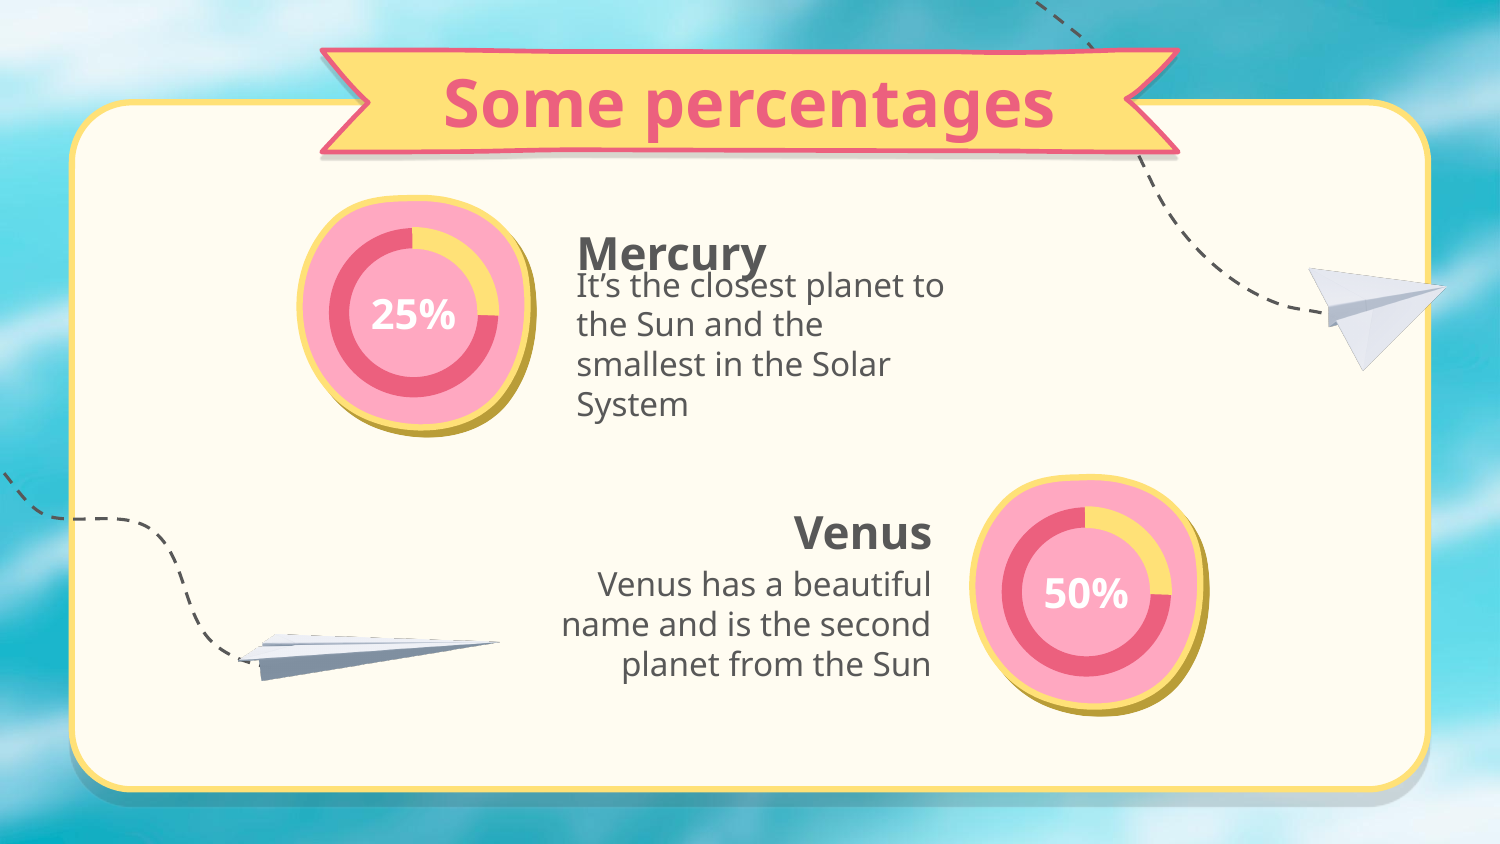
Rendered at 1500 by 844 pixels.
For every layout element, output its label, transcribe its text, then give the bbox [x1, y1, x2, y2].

text_box [328, 228, 412, 349]
text_box [412, 227, 500, 316]
text_box [972, 477, 1201, 707]
text_box [321, 50, 1179, 63]
text_box [1001, 507, 1171, 677]
text_box [321, 138, 900, 153]
subtitle It’s the closest planet to the Sun and the smallest in the Solar System [561, 283, 973, 404]
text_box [905, 91, 1468, 264]
title Venus [569, 501, 948, 562]
picture [0, 0, 1500, 844]
title 25% [337, 276, 490, 350]
subtitle Venus has a beautiful name and is the second planet from the Sun [536, 562, 948, 683]
text_box [337, 316, 499, 398]
title Mercury [561, 221, 940, 282]
title Some percentages [118, 63, 1382, 138]
text_box [1084, 506, 1172, 595]
text_box [299, 197, 528, 428]
title 50% [1010, 555, 1162, 629]
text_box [0, 464, 500, 681]
